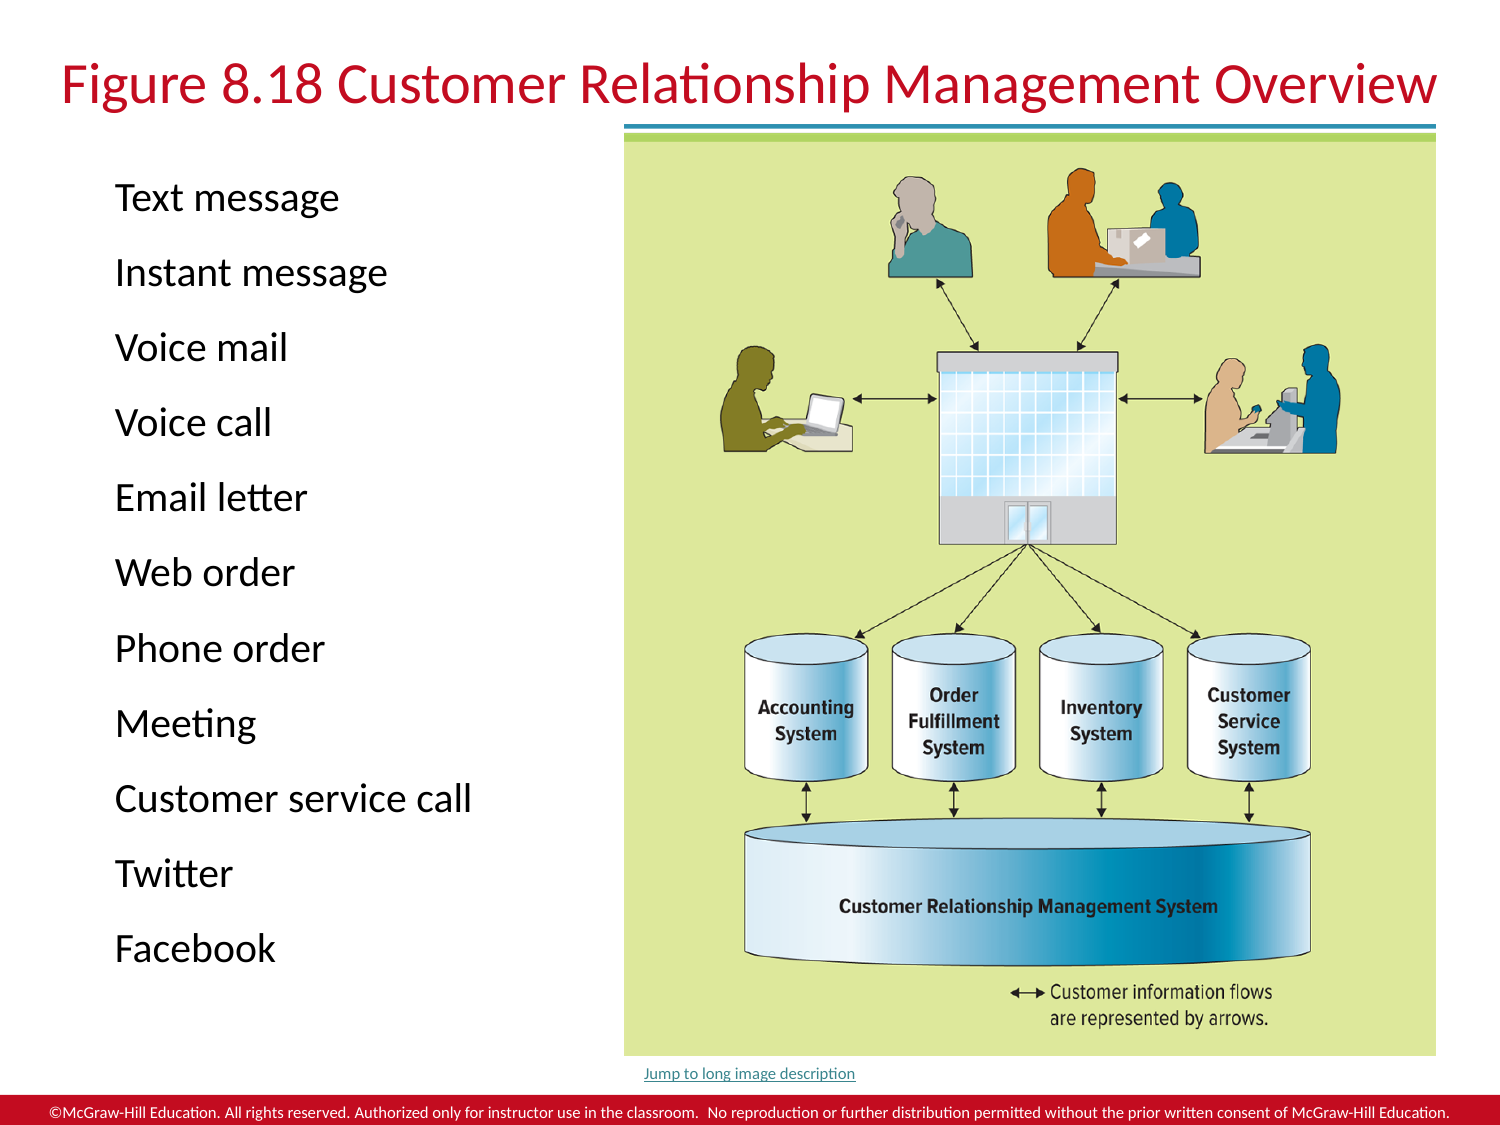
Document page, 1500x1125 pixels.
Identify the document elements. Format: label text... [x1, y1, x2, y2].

picture [624, 124, 1437, 1056]
list Jump to long image description [568, 1062, 932, 1092]
title Figure 8.18 Customer Relationship Management Overview [0, 37, 1500, 138]
list Text message Instant message Voice mail Voice call Email letter Web order Phone order Meeting Customer service call Twitter Facebook [99, 162, 619, 1013]
